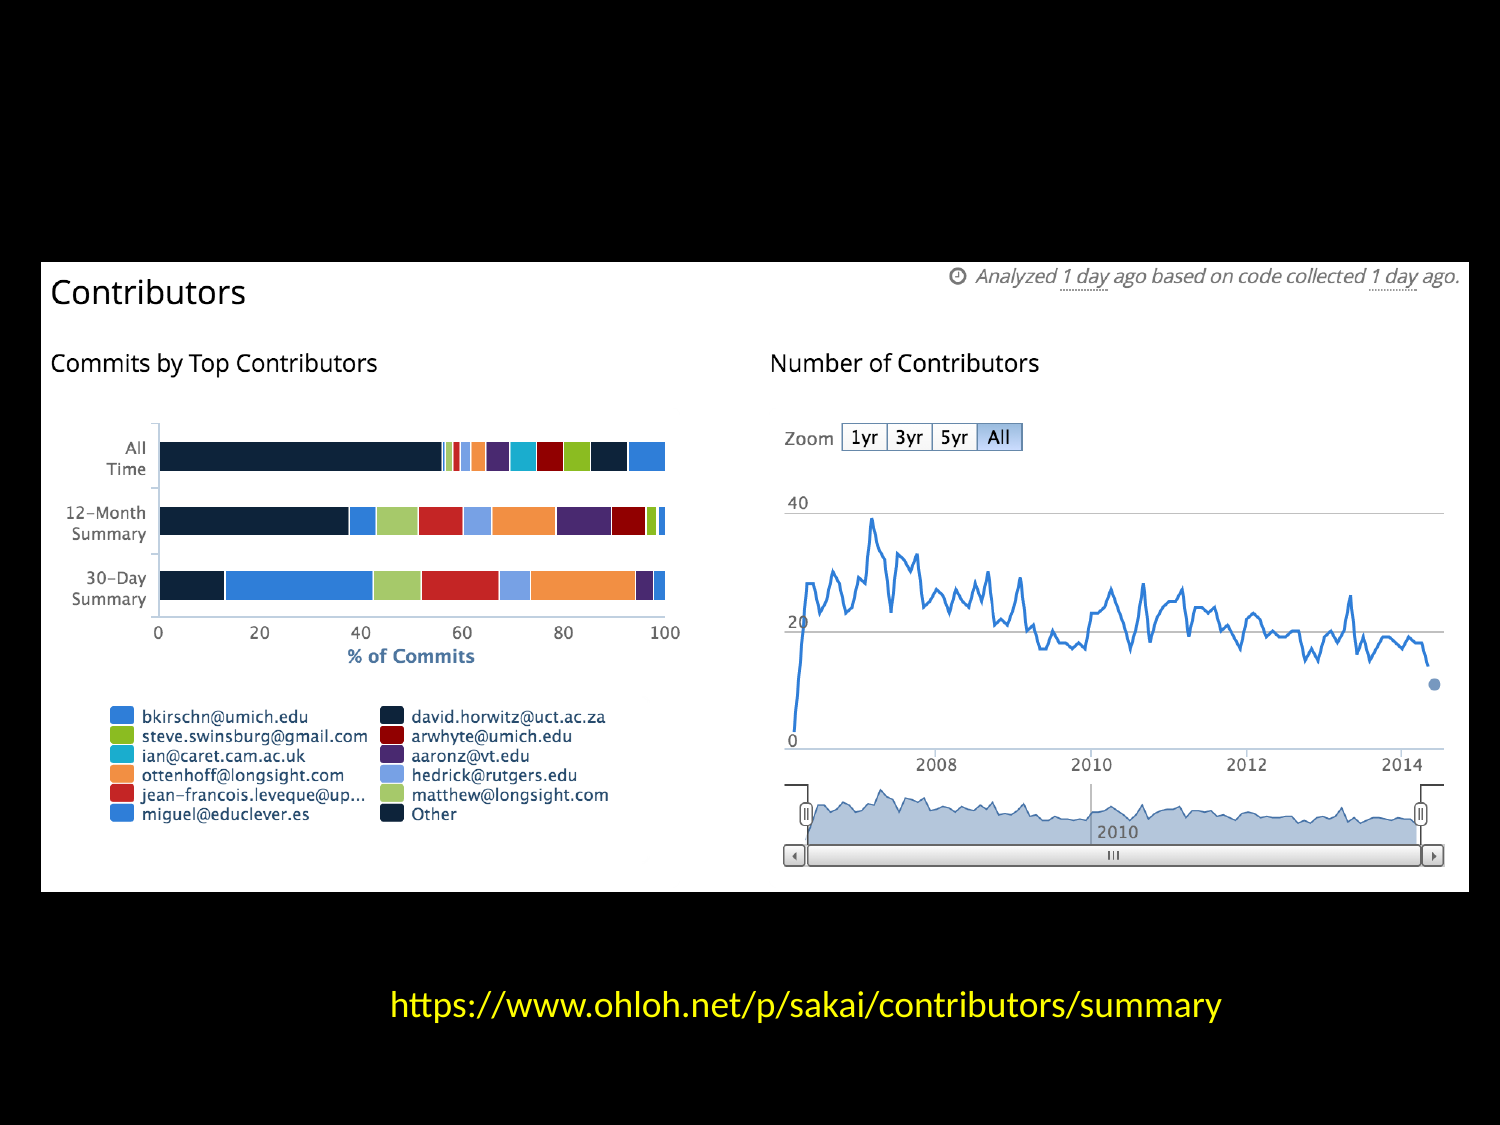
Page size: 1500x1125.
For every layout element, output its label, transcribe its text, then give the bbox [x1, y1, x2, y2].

picture [40, 261, 1469, 892]
text_box https://www.ohloh.net/p/sakai/contributors/summary [374, 972, 1276, 1033]
